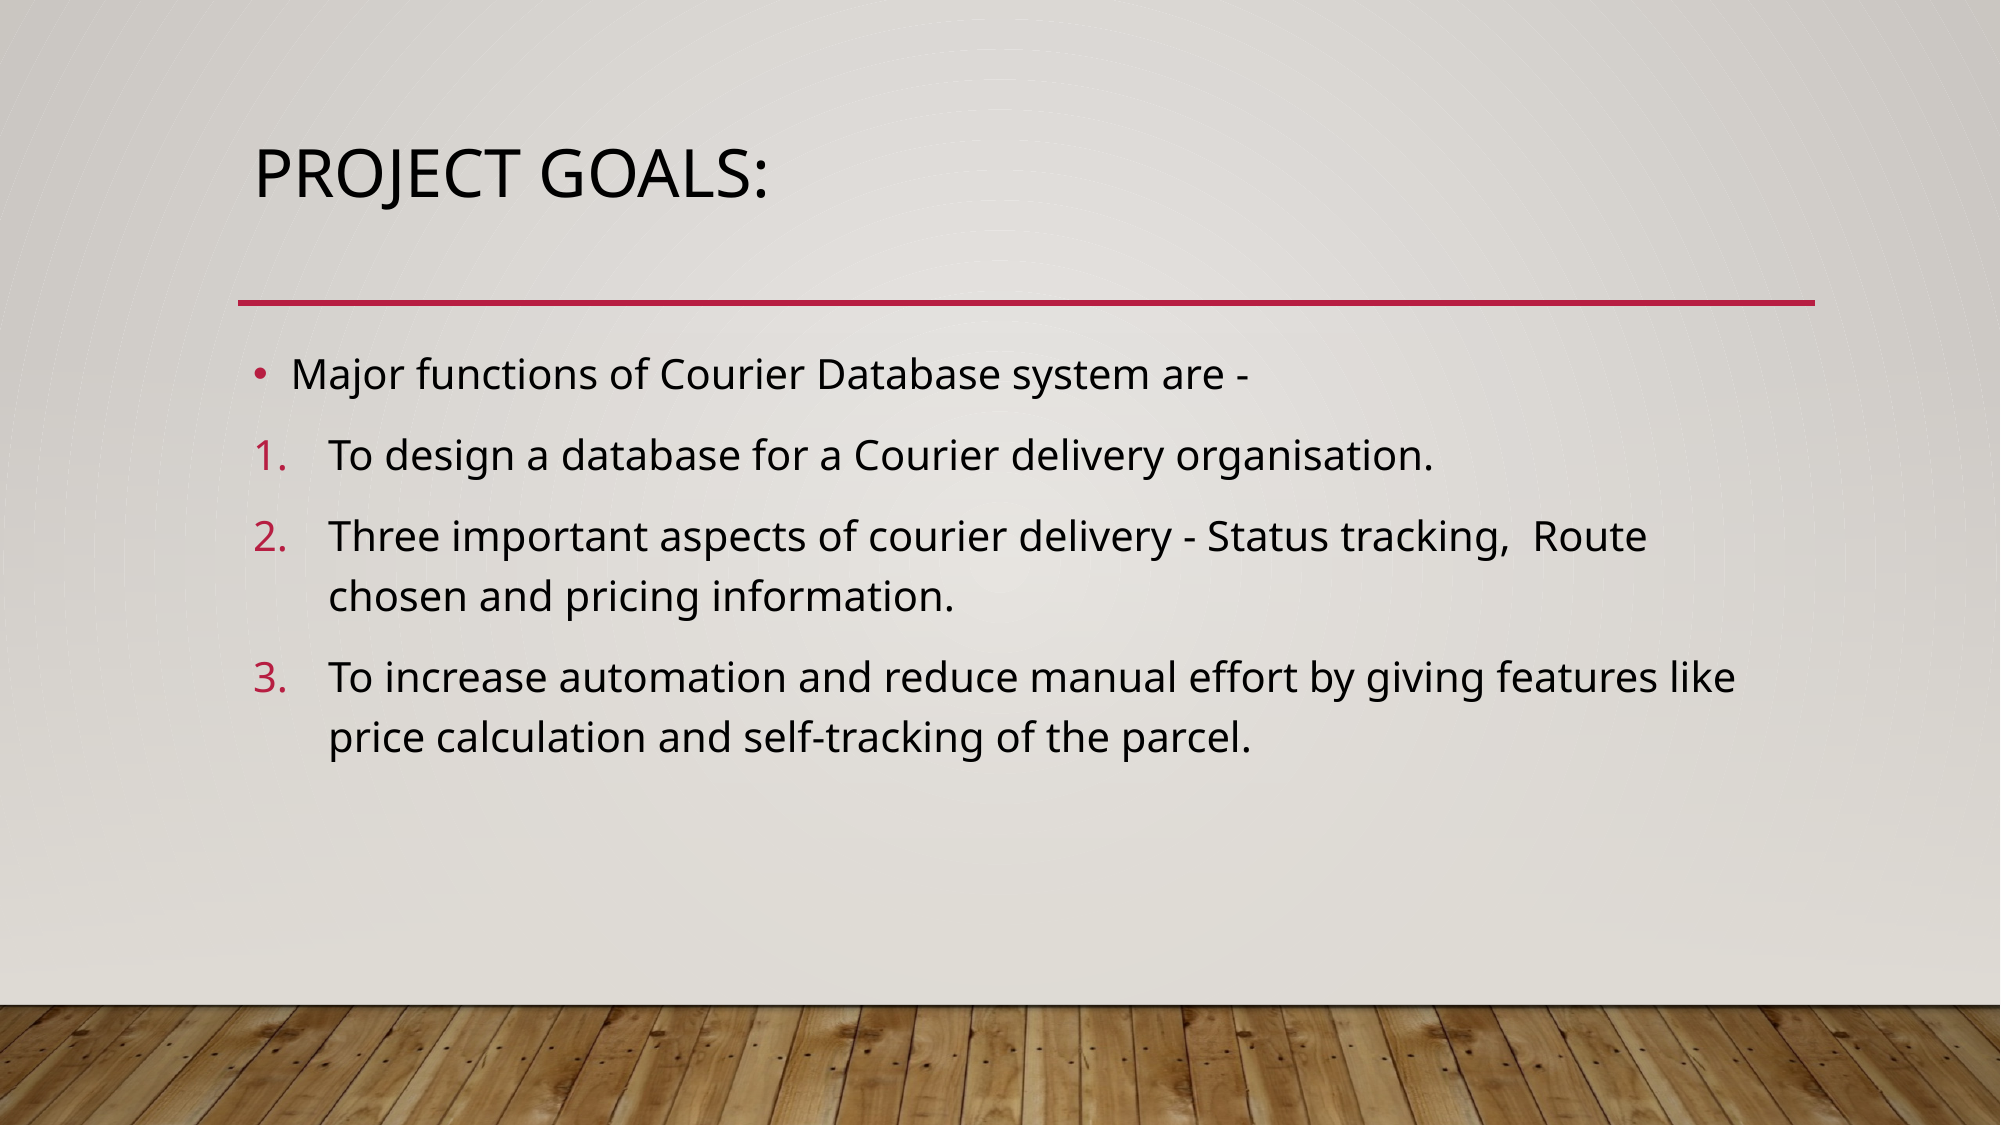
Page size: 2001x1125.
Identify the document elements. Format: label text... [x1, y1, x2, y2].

title Project goals: [238, 131, 1814, 305]
list Major functions of Courier Database system are - To design a database for a Courier delivery organisation. Three important aspects of courier delivery - Status tracking, Route chosen and pricing information. To increase automation and reduce manual effort by giving features like price calculation and self-tracking of the parcel. [238, 330, 1814, 897]
picture [0, 1005, 2000, 1125]
